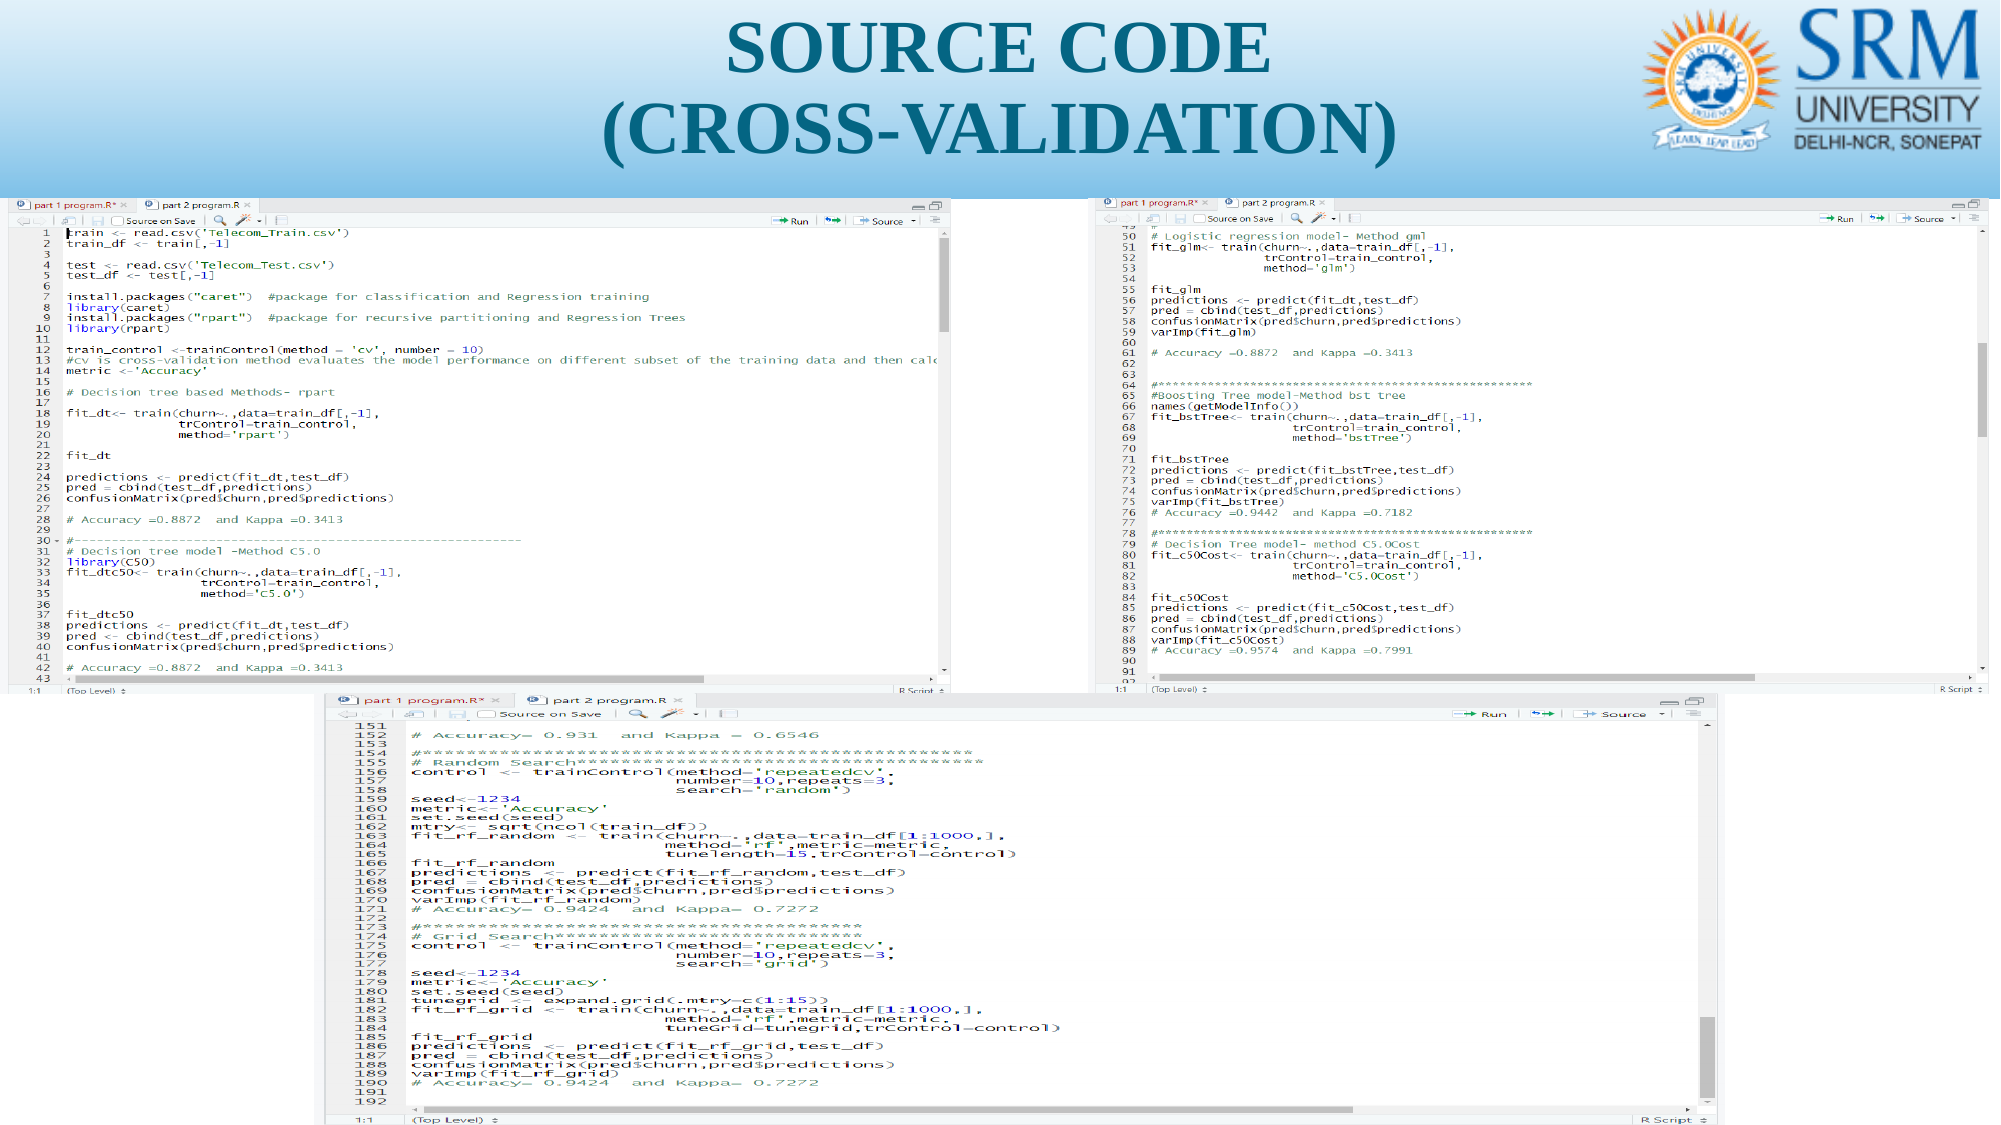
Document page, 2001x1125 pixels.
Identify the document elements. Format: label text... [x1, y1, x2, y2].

picture [1640, 0, 1990, 161]
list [0, 198, 951, 694]
picture [314, 198, 1990, 1125]
title SOURCE CODE (CROSS-VALIDATION) [0, 0, 2000, 199]
